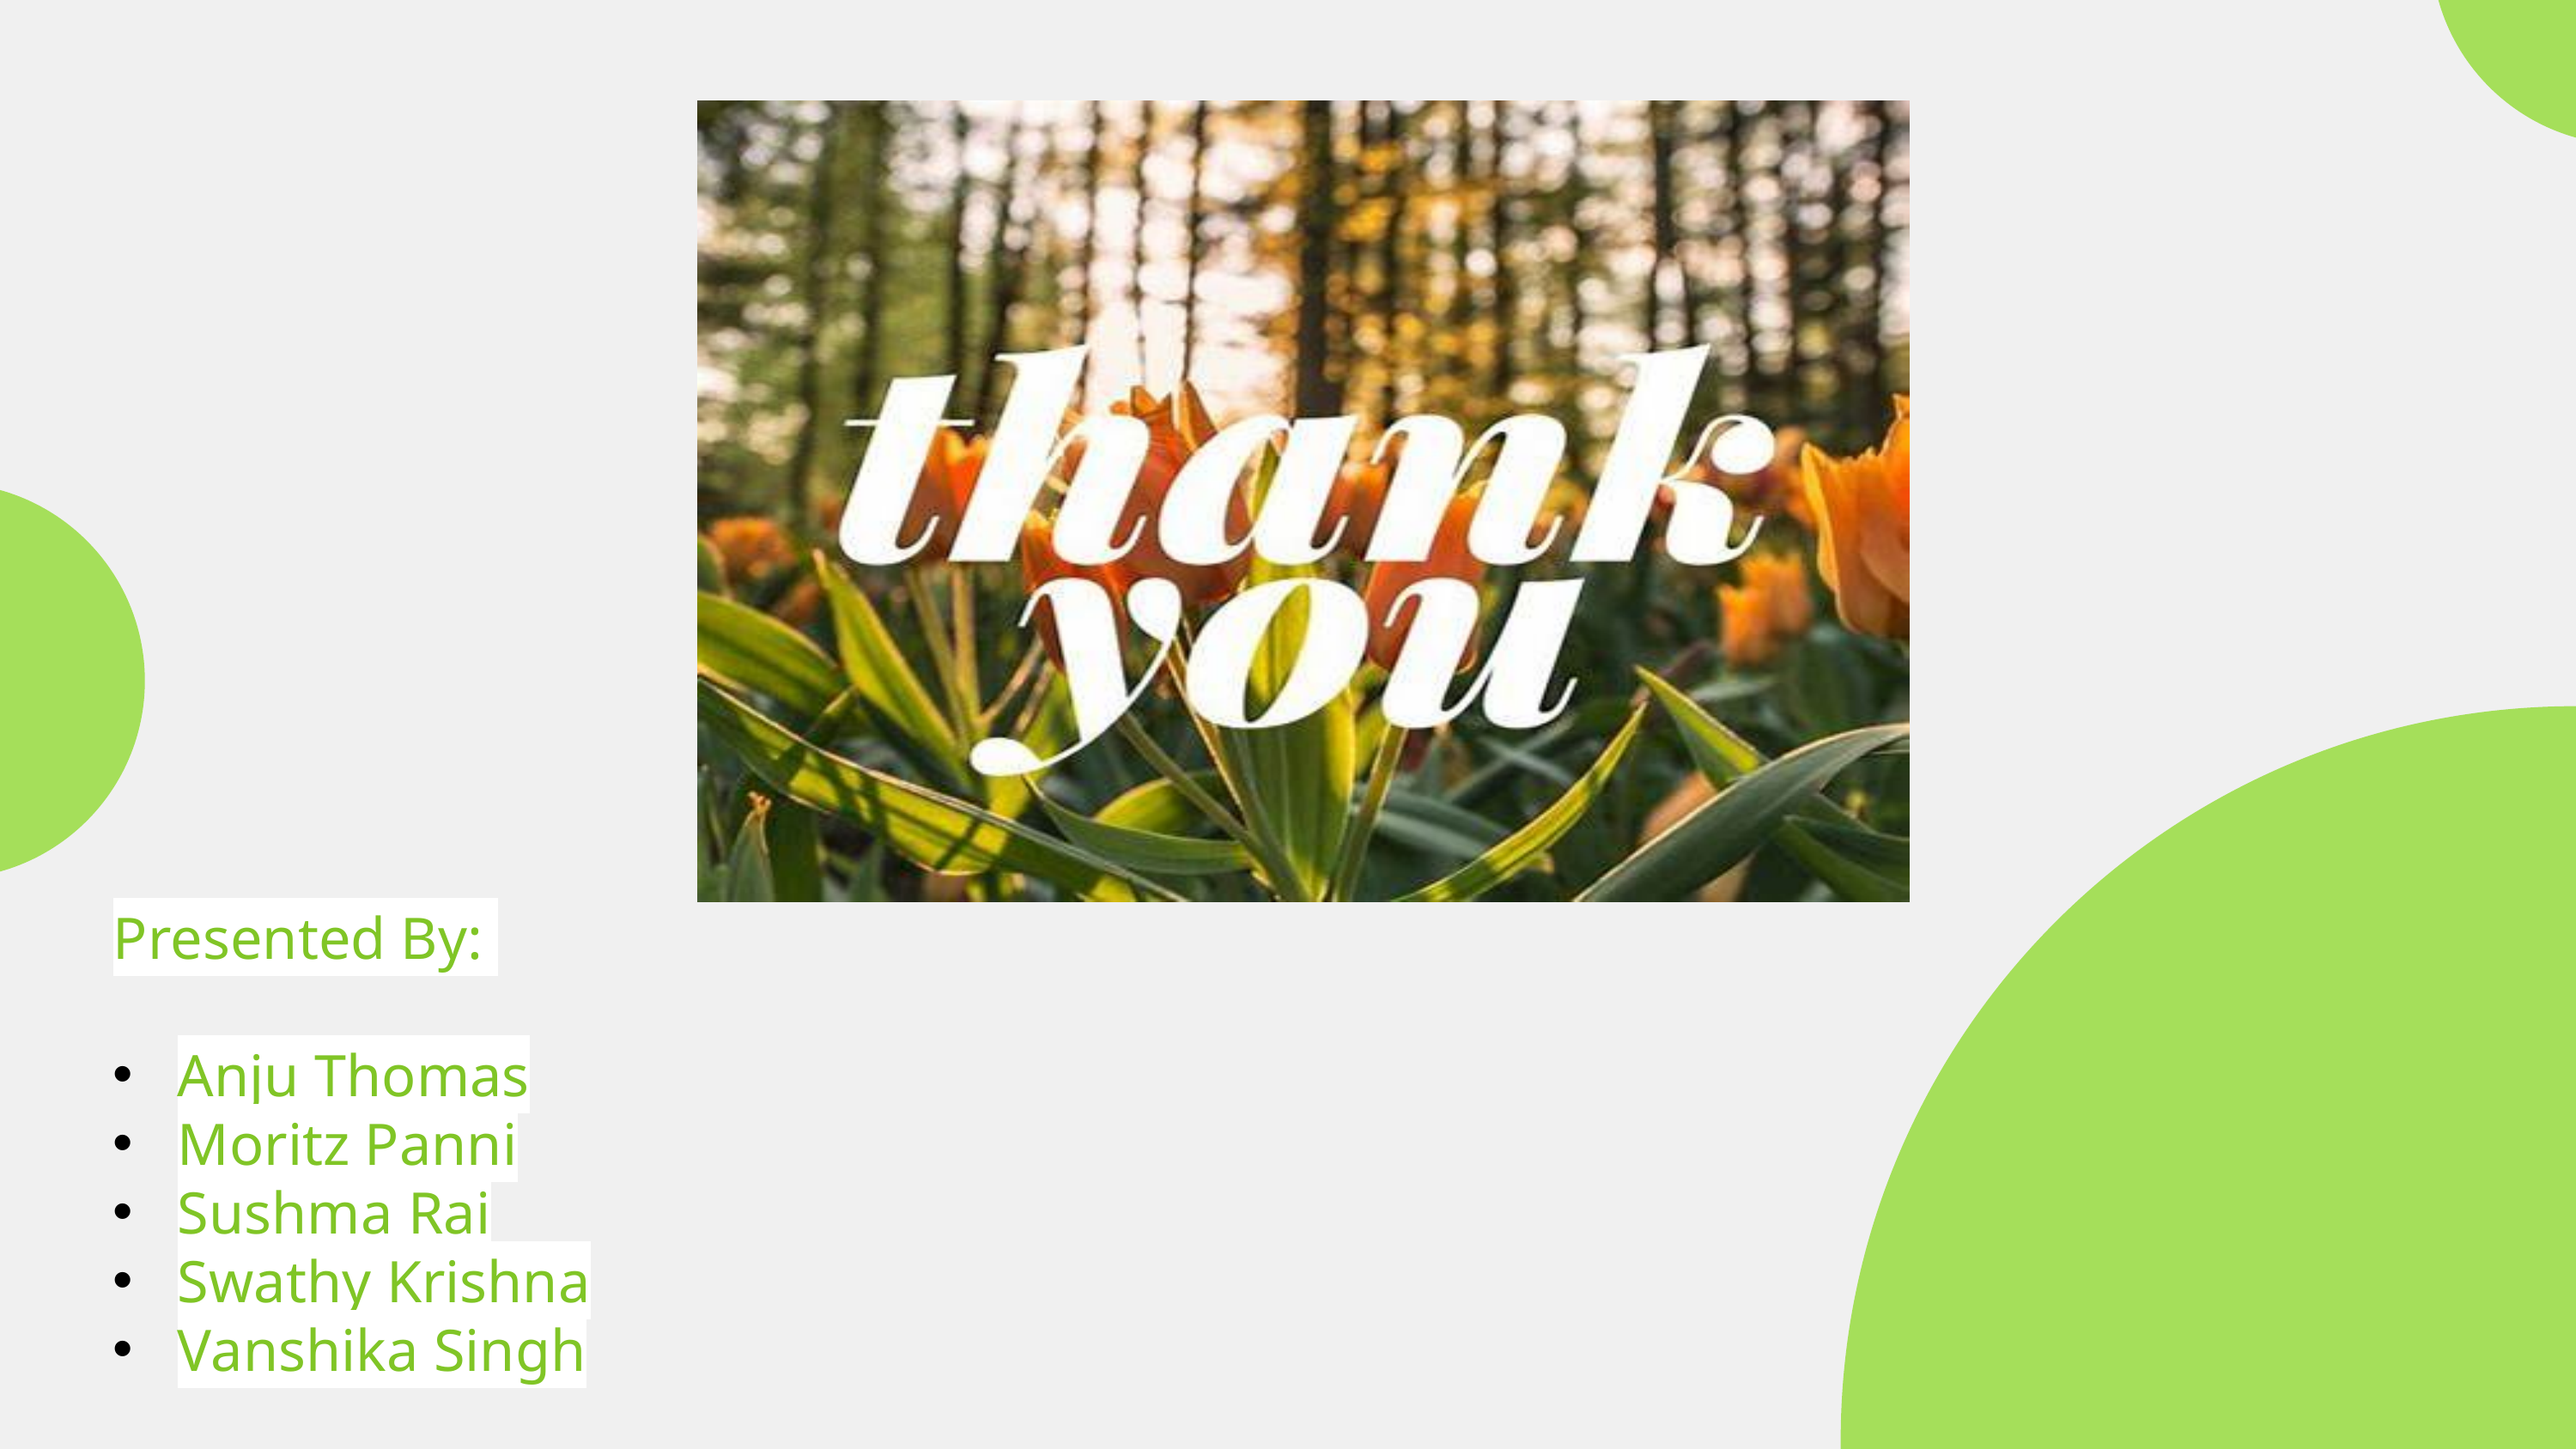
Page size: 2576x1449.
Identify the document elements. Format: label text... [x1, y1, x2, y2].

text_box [2431, 0, 2576, 145]
text_box Presented By: Anju Thomas Moritz Panni Sushma Rai Swathy Krishna Vanshika Singh [112, 901, 1081, 1383]
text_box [0, 482, 145, 879]
picture [697, 100, 1911, 902]
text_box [1840, 706, 2576, 1449]
